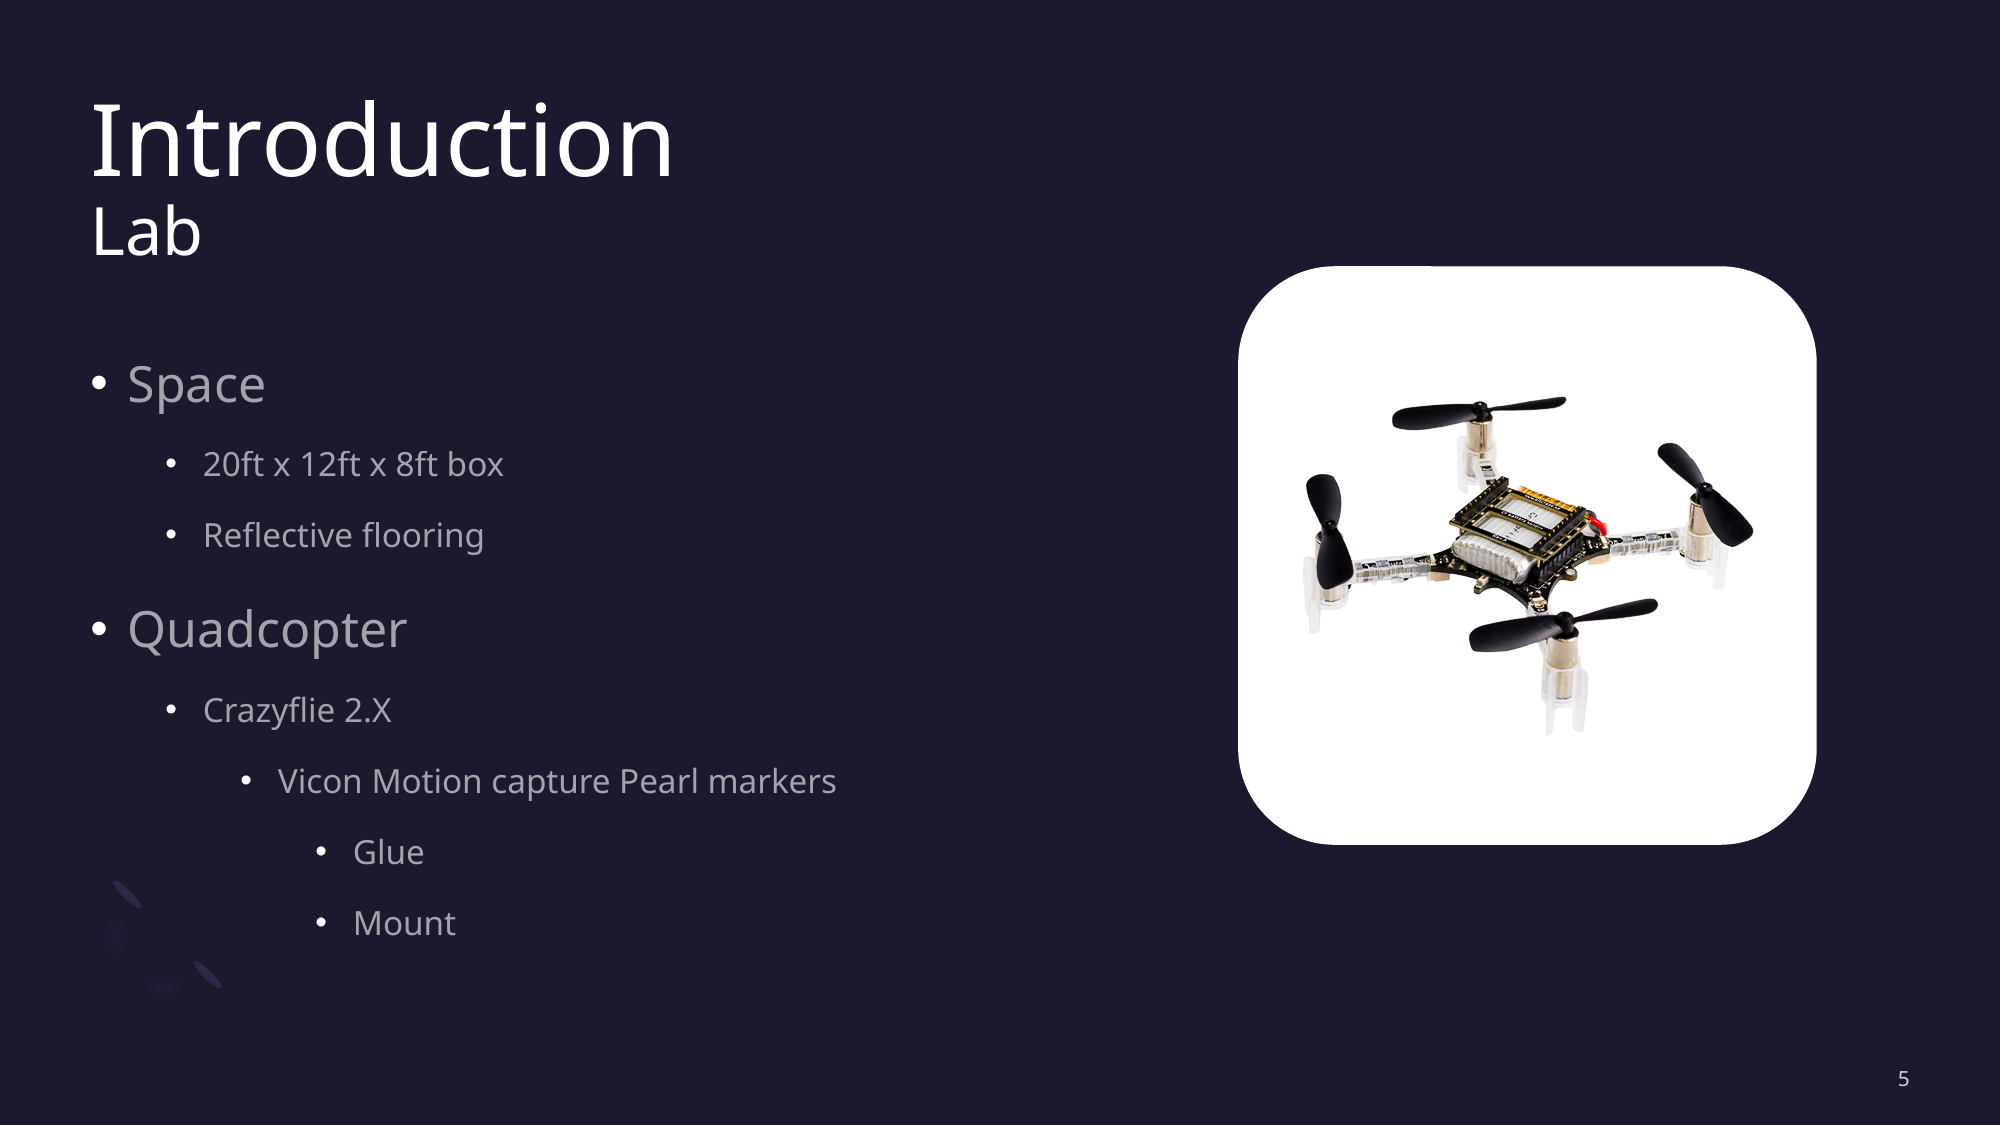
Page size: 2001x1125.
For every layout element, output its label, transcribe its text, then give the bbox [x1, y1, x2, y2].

title Introduction Lab [90, 90, 1910, 309]
list Space 20ft x 12ft x 8ft box Reflective flooring Quadcopter Crazyflie 2.X Vicon Motion capture Pearl markers Glue Mount [90, 346, 1910, 1000]
slide_number 5 [1632, 1067, 1910, 1093]
picture [1238, 266, 1817, 845]
